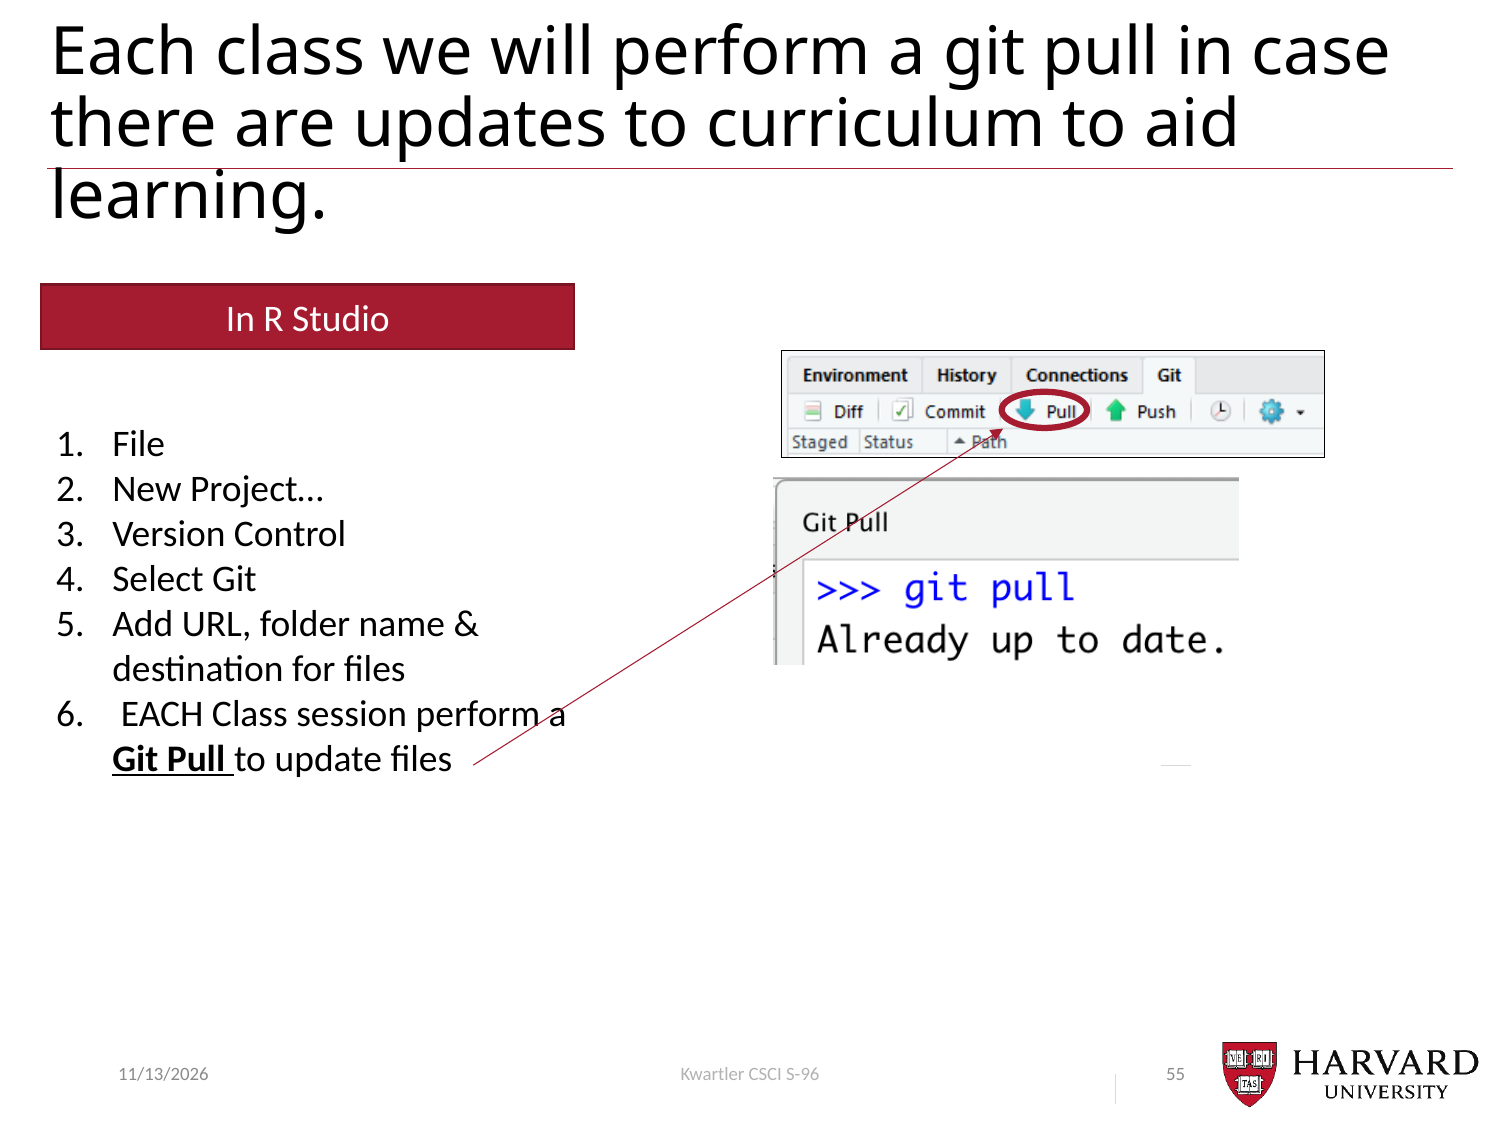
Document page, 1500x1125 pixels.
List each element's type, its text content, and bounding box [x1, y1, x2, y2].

picture [781, 350, 1325, 458]
text_box File New Project… Version Control Select Git Add URL, folder name & destination for files EACH Class session perform a Git Pull to update files [41, 411, 587, 786]
title Each class we will perform a git pull in case there are updates to curriculum to aid learning. [35, 9, 1465, 107]
picture [1200, 1024, 1500, 1125]
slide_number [103, 1042, 441, 1103]
text_box In R Studio [40, 283, 575, 350]
picture [1004, 477, 1239, 666]
slide_number 55 [1059, 1042, 1200, 1103]
footer Kwartler CSCI S-96 [496, 1042, 1004, 1103]
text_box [473, 428, 1004, 766]
